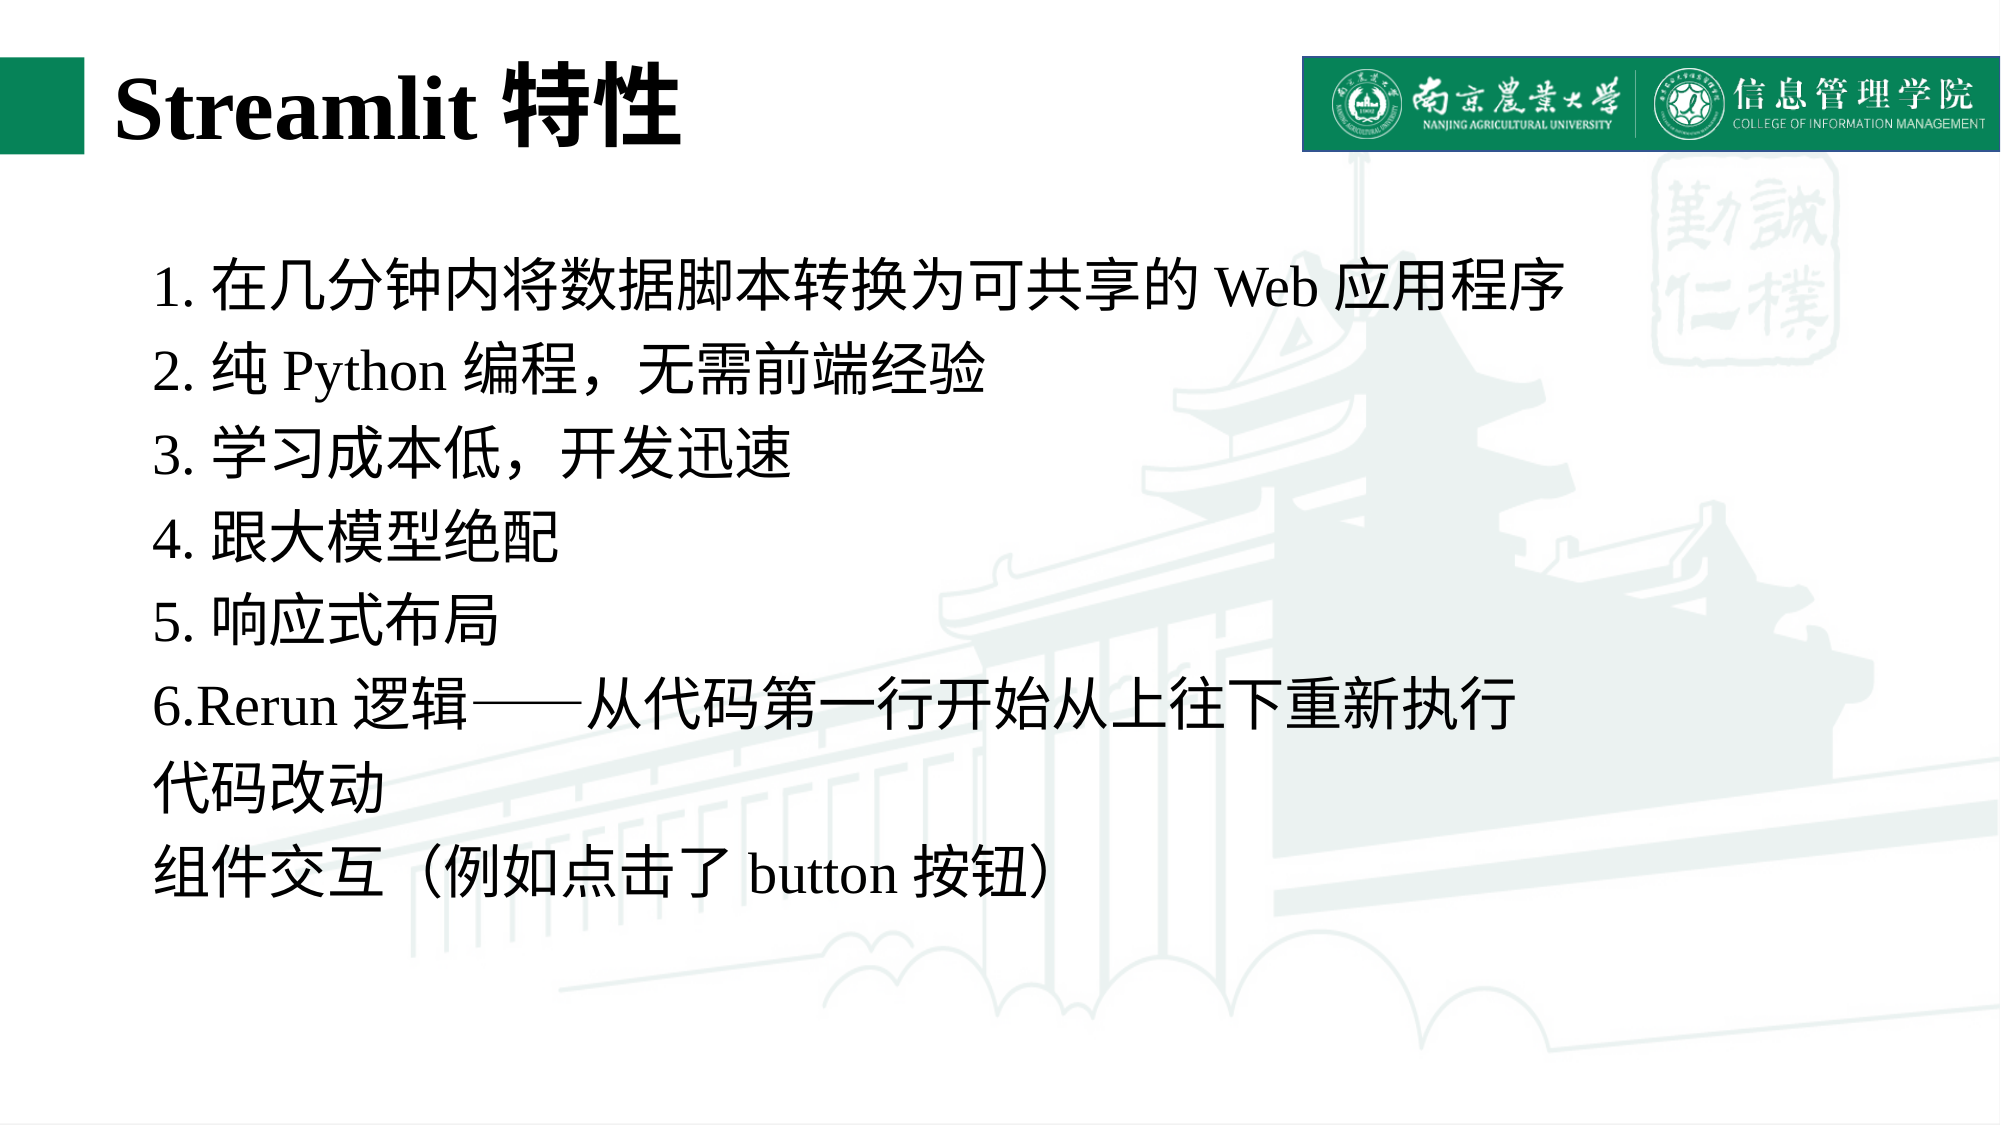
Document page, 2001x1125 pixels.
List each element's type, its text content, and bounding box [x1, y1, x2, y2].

title Streamlit特性 [98, 32, 1248, 188]
list 1.在几分钟内将数据脚本转换为可共享的Web应用程序 2.纯Python编程，无需前端经验 3.学习成本低，开发迅速 4.跟大模型绝配 5.响应式布局 6.Rerun逻辑——从代码第一行开始从上往下重新执行 代码改动 组件交互（例如点击了button按钮） [137, 248, 1863, 1014]
picture [1332, 68, 1985, 140]
